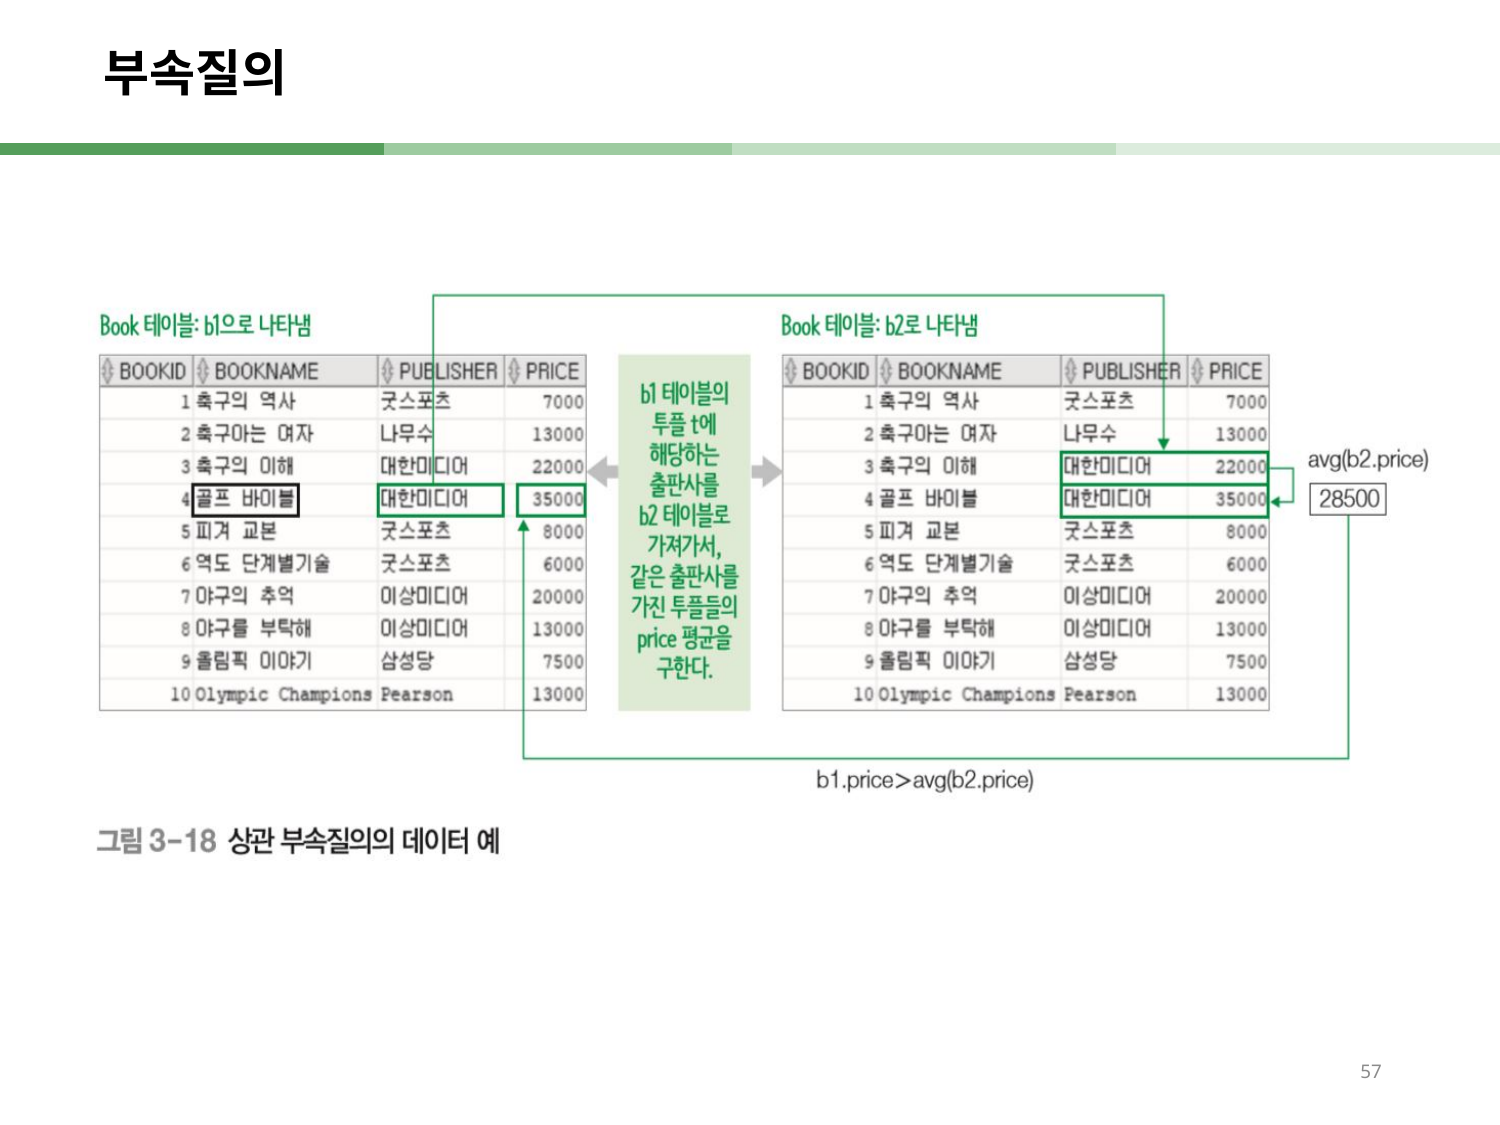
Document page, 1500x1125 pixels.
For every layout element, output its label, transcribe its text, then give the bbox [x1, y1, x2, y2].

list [88, 290, 1436, 861]
slide_number 57 [1059, 1042, 1397, 1103]
title 부속질의 [88, 30, 1329, 121]
